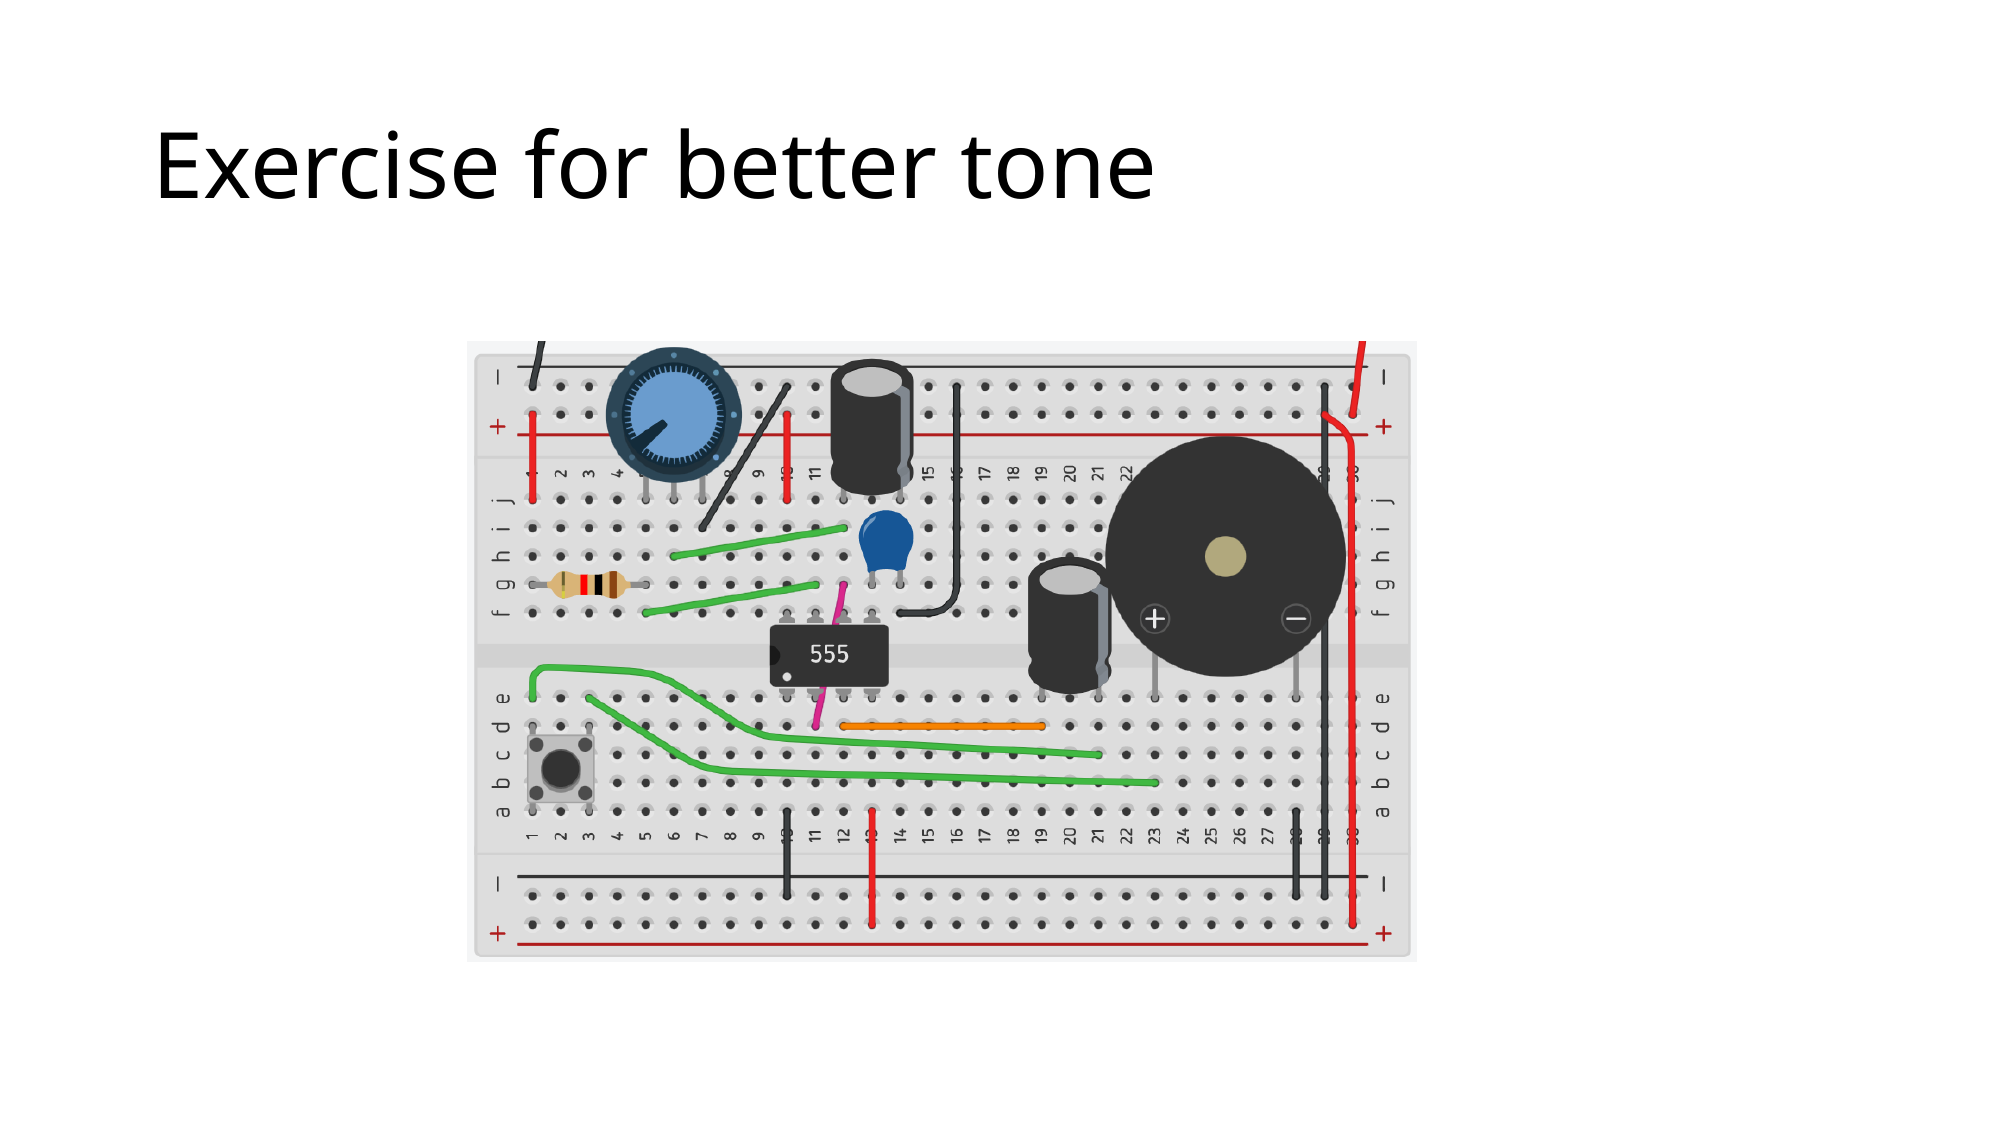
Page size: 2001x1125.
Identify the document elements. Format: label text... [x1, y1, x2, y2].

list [467, 341, 1418, 962]
title Exercise for better tone [137, 59, 1863, 278]
